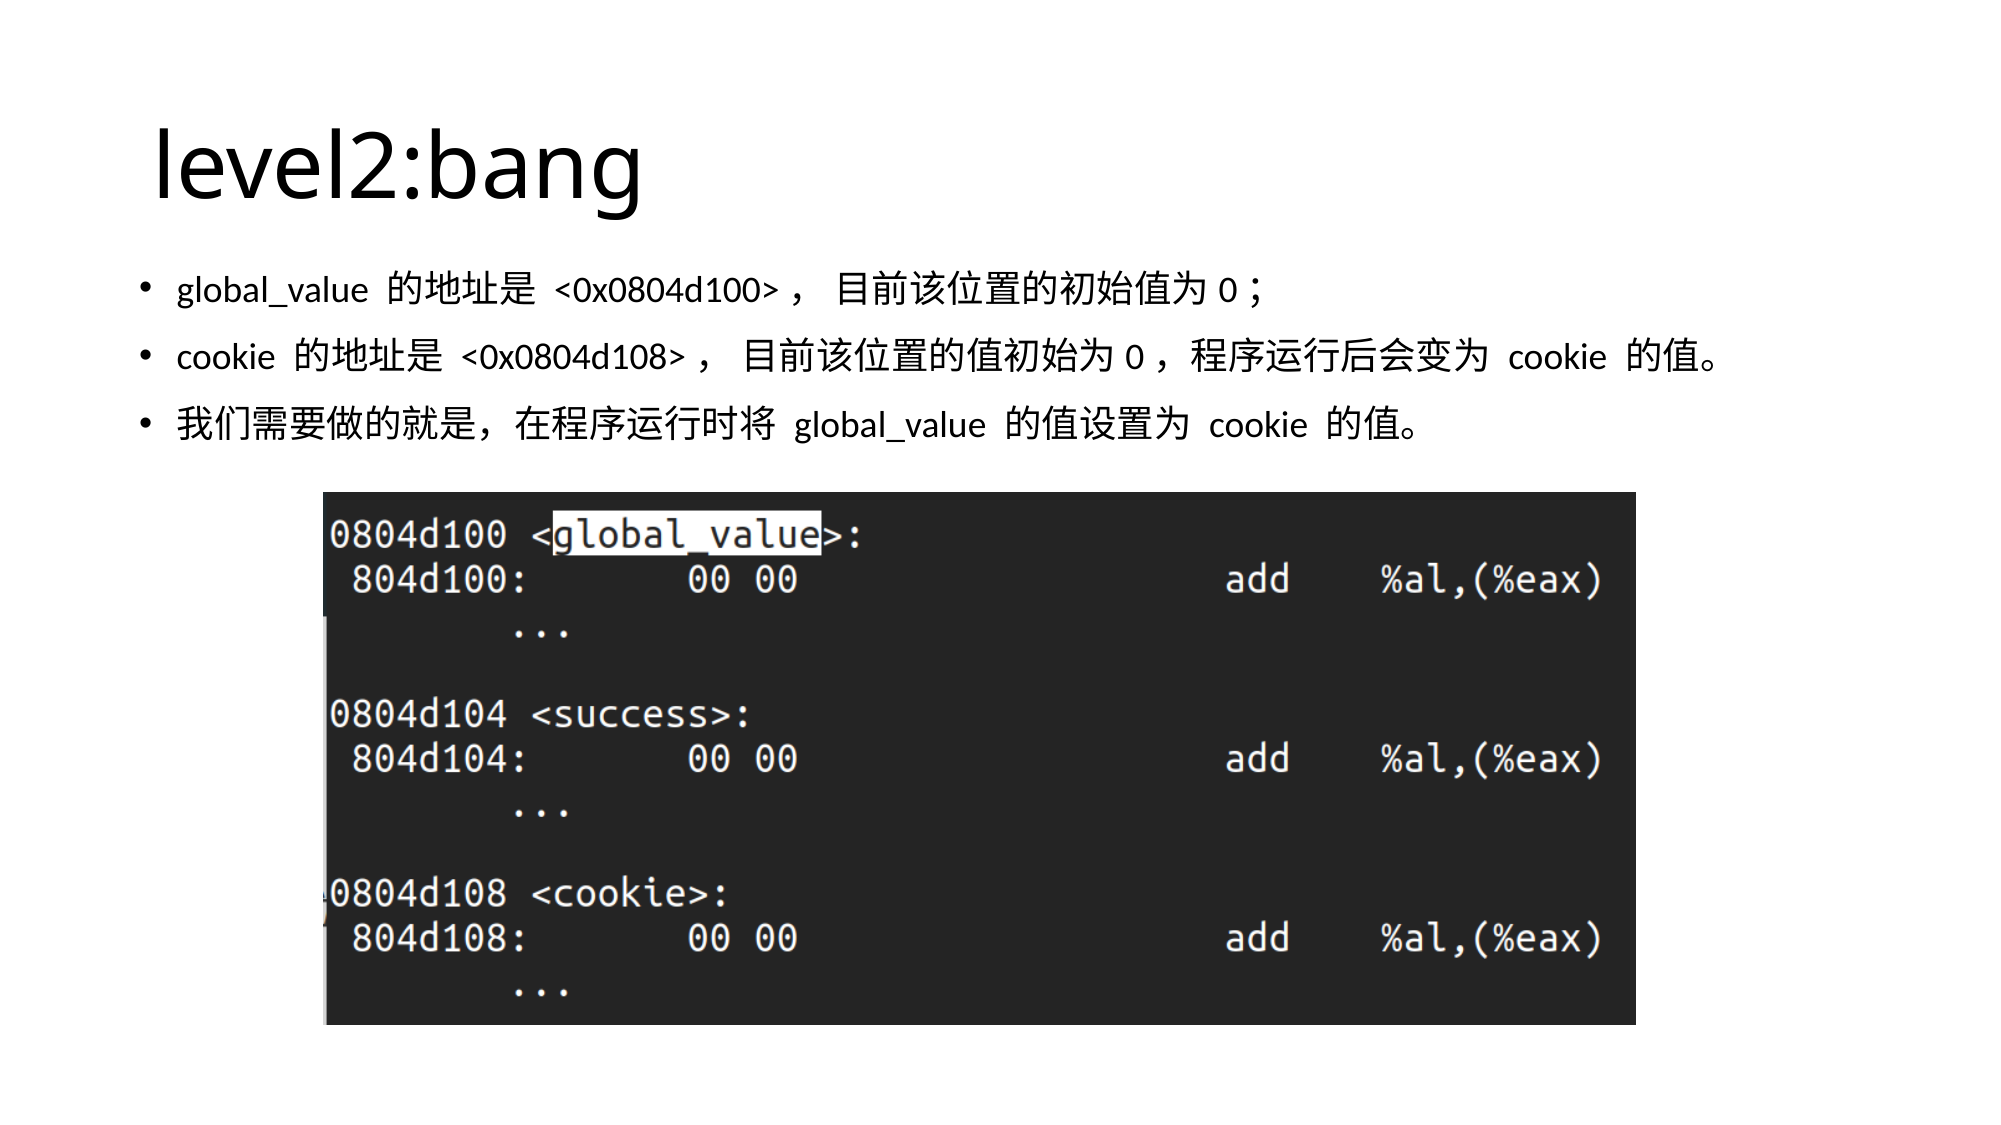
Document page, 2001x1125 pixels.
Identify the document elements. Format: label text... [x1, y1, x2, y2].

title level2:bang [137, 59, 1863, 278]
text_box global_value 的地址是 <0x0804d100>， 目前该位置的初始值为0； cookie 的地址是 <0x0804d108>， 目前该位置的值初始为0，程序运行后会变为 cookie 的值。 我们需要做的就是，在程序运行时将 global_value 的值设置为 cookie 的值。 [123, 234, 1849, 502]
picture [323, 492, 1636, 1025]
